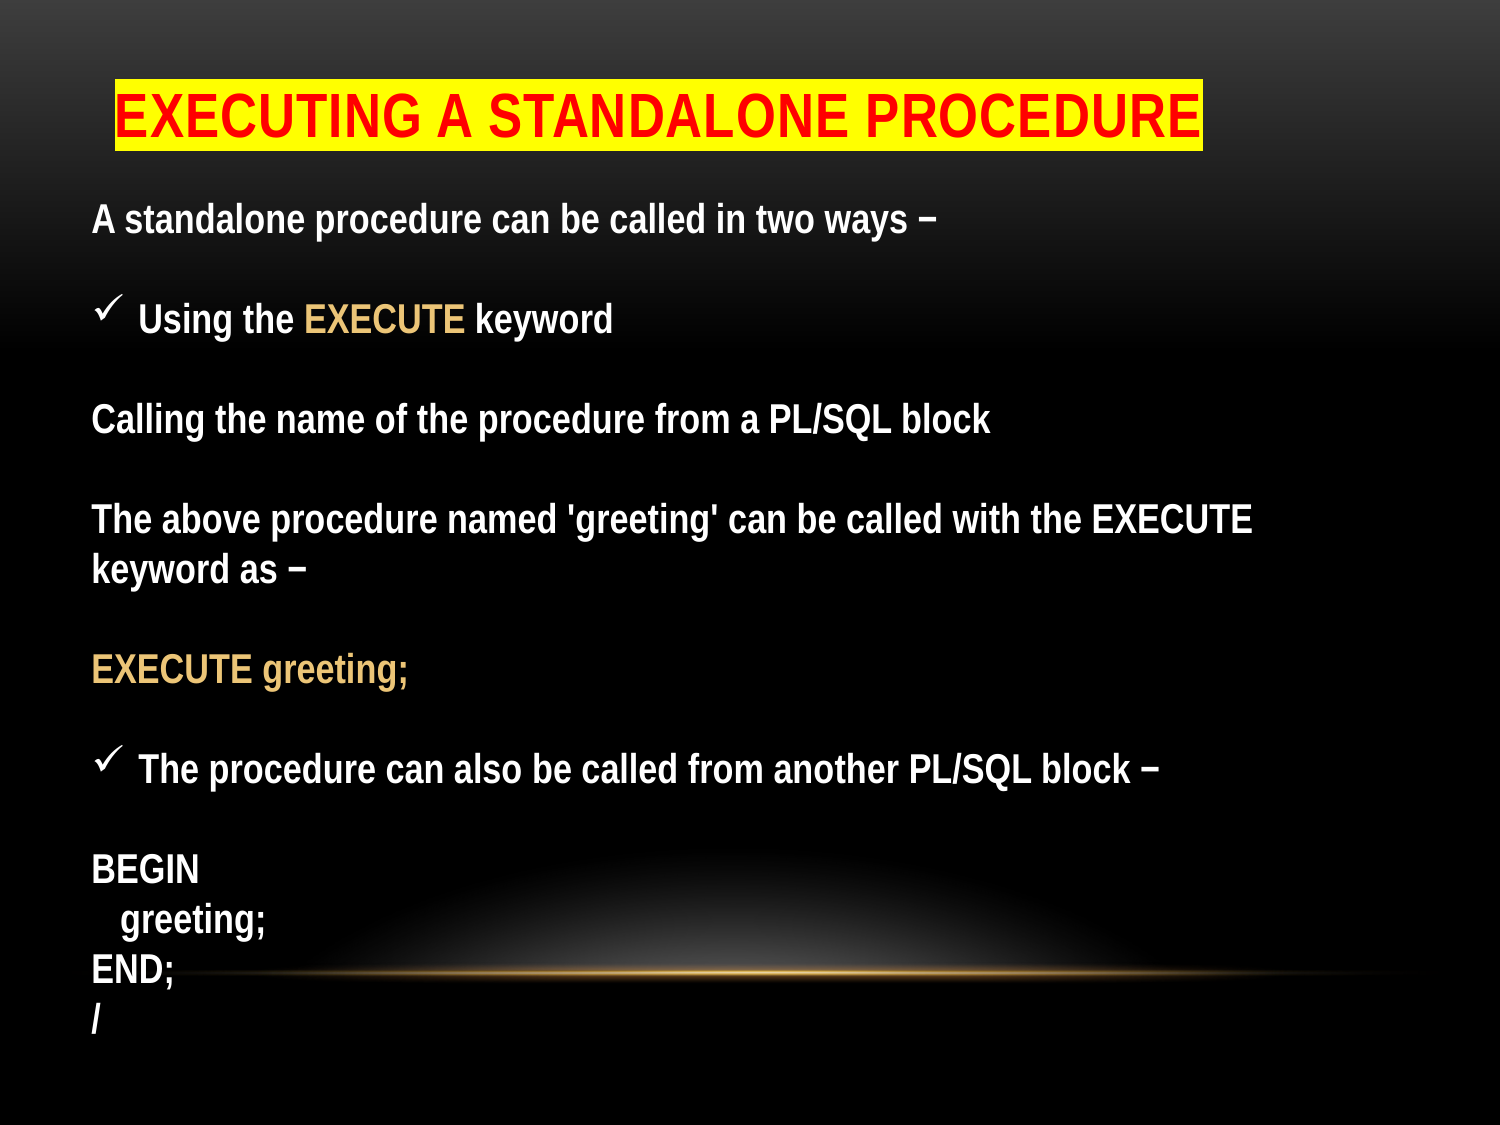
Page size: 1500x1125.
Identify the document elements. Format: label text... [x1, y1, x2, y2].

title Executing a Standalone Procedure [99, 45, 1400, 184]
text_box A standalone procedure can be called in two ways − Using the EXECUTE keyword Calling the name of the procedure from a PL/SQL block The above procedure named 'greeting' can be called with the EXECUTE keyword as − EXECUTE greeting; The procedure can also be called from another PL/SQL block − BEGIN greeting; END; / [76, 184, 1400, 1050]
picture [0, 0, 1500, 1125]
